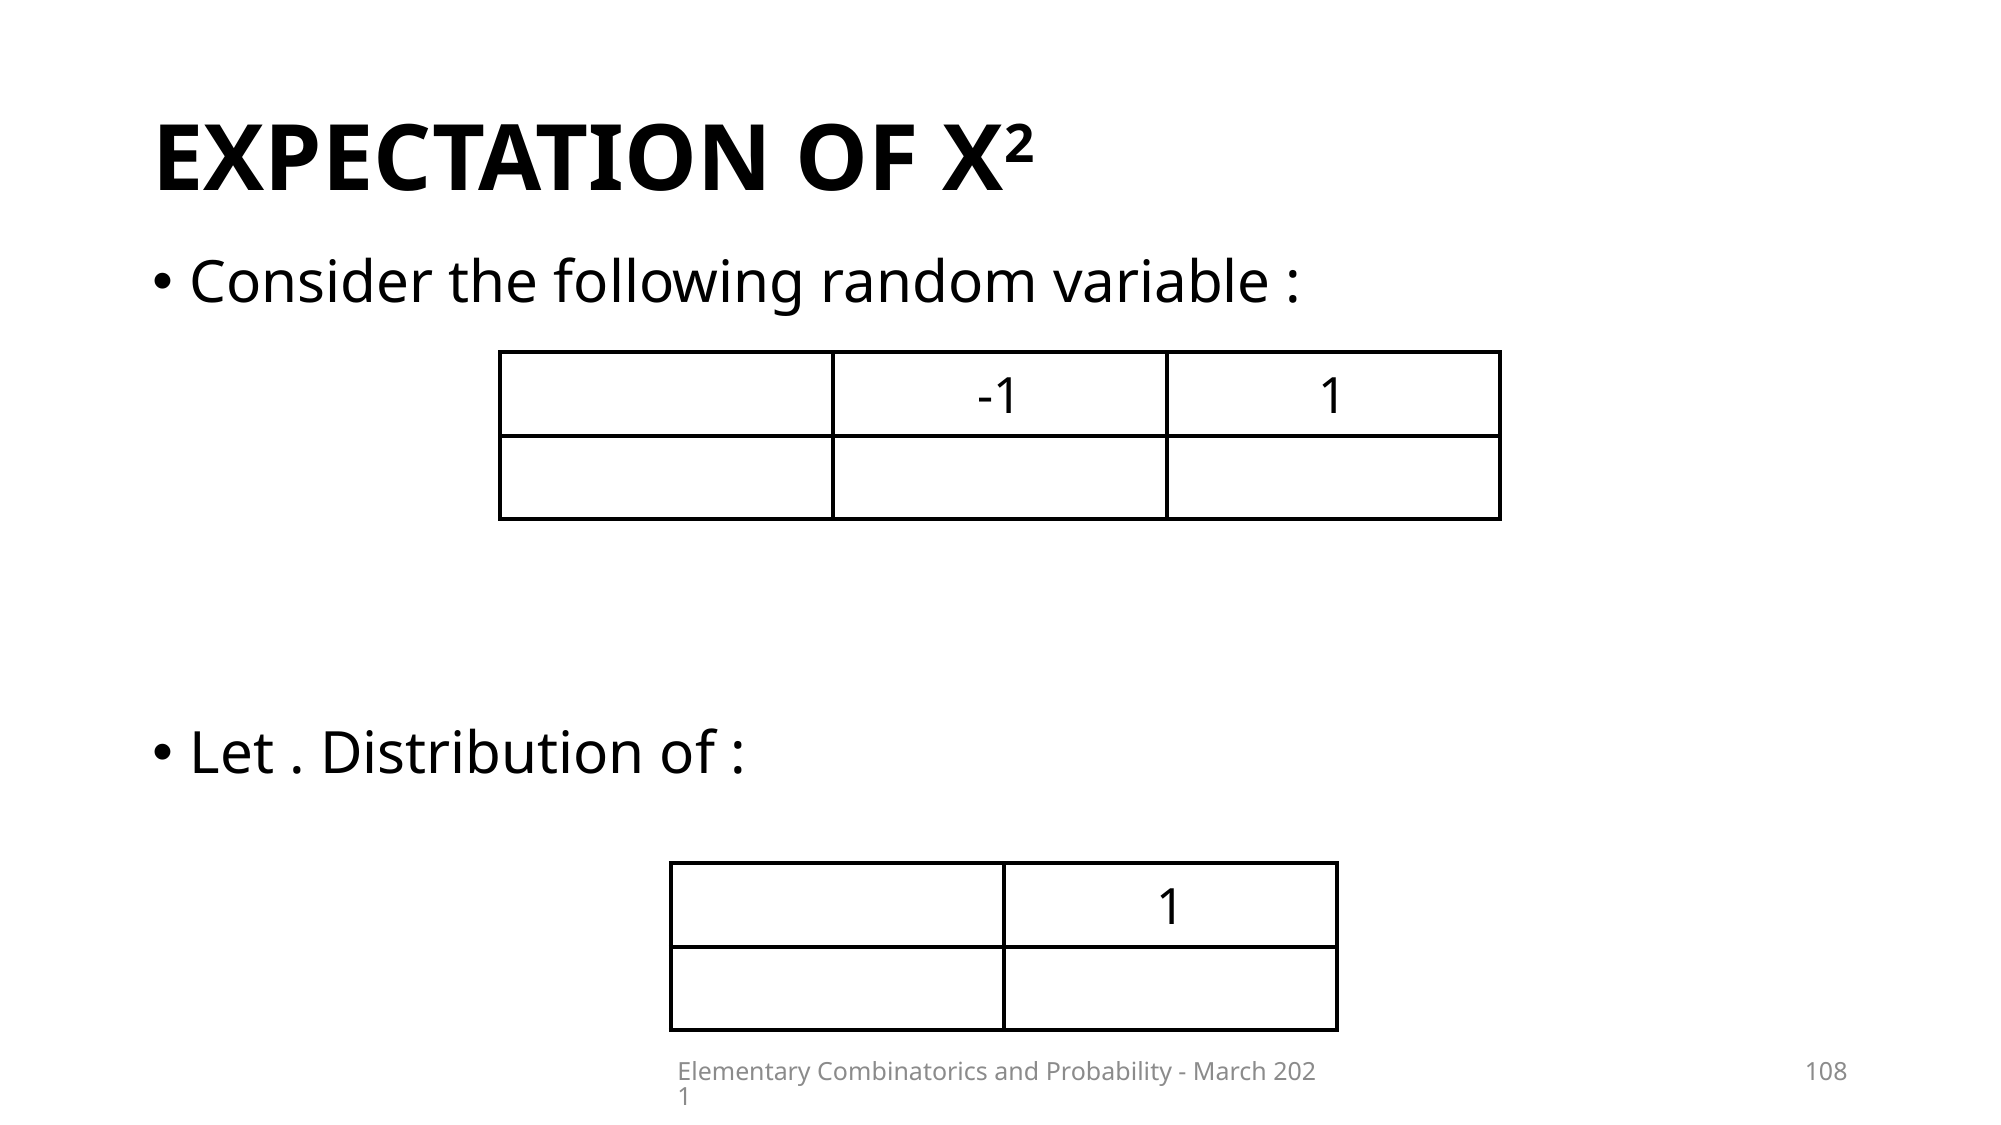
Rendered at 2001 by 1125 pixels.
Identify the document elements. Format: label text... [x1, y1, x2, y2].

title Expectation of x2 [137, 52, 1863, 270]
footer Elementary Combinatorics and Probability - March 2021 [662, 1042, 1338, 1103]
slide_number 108 [1412, 1042, 1863, 1103]
